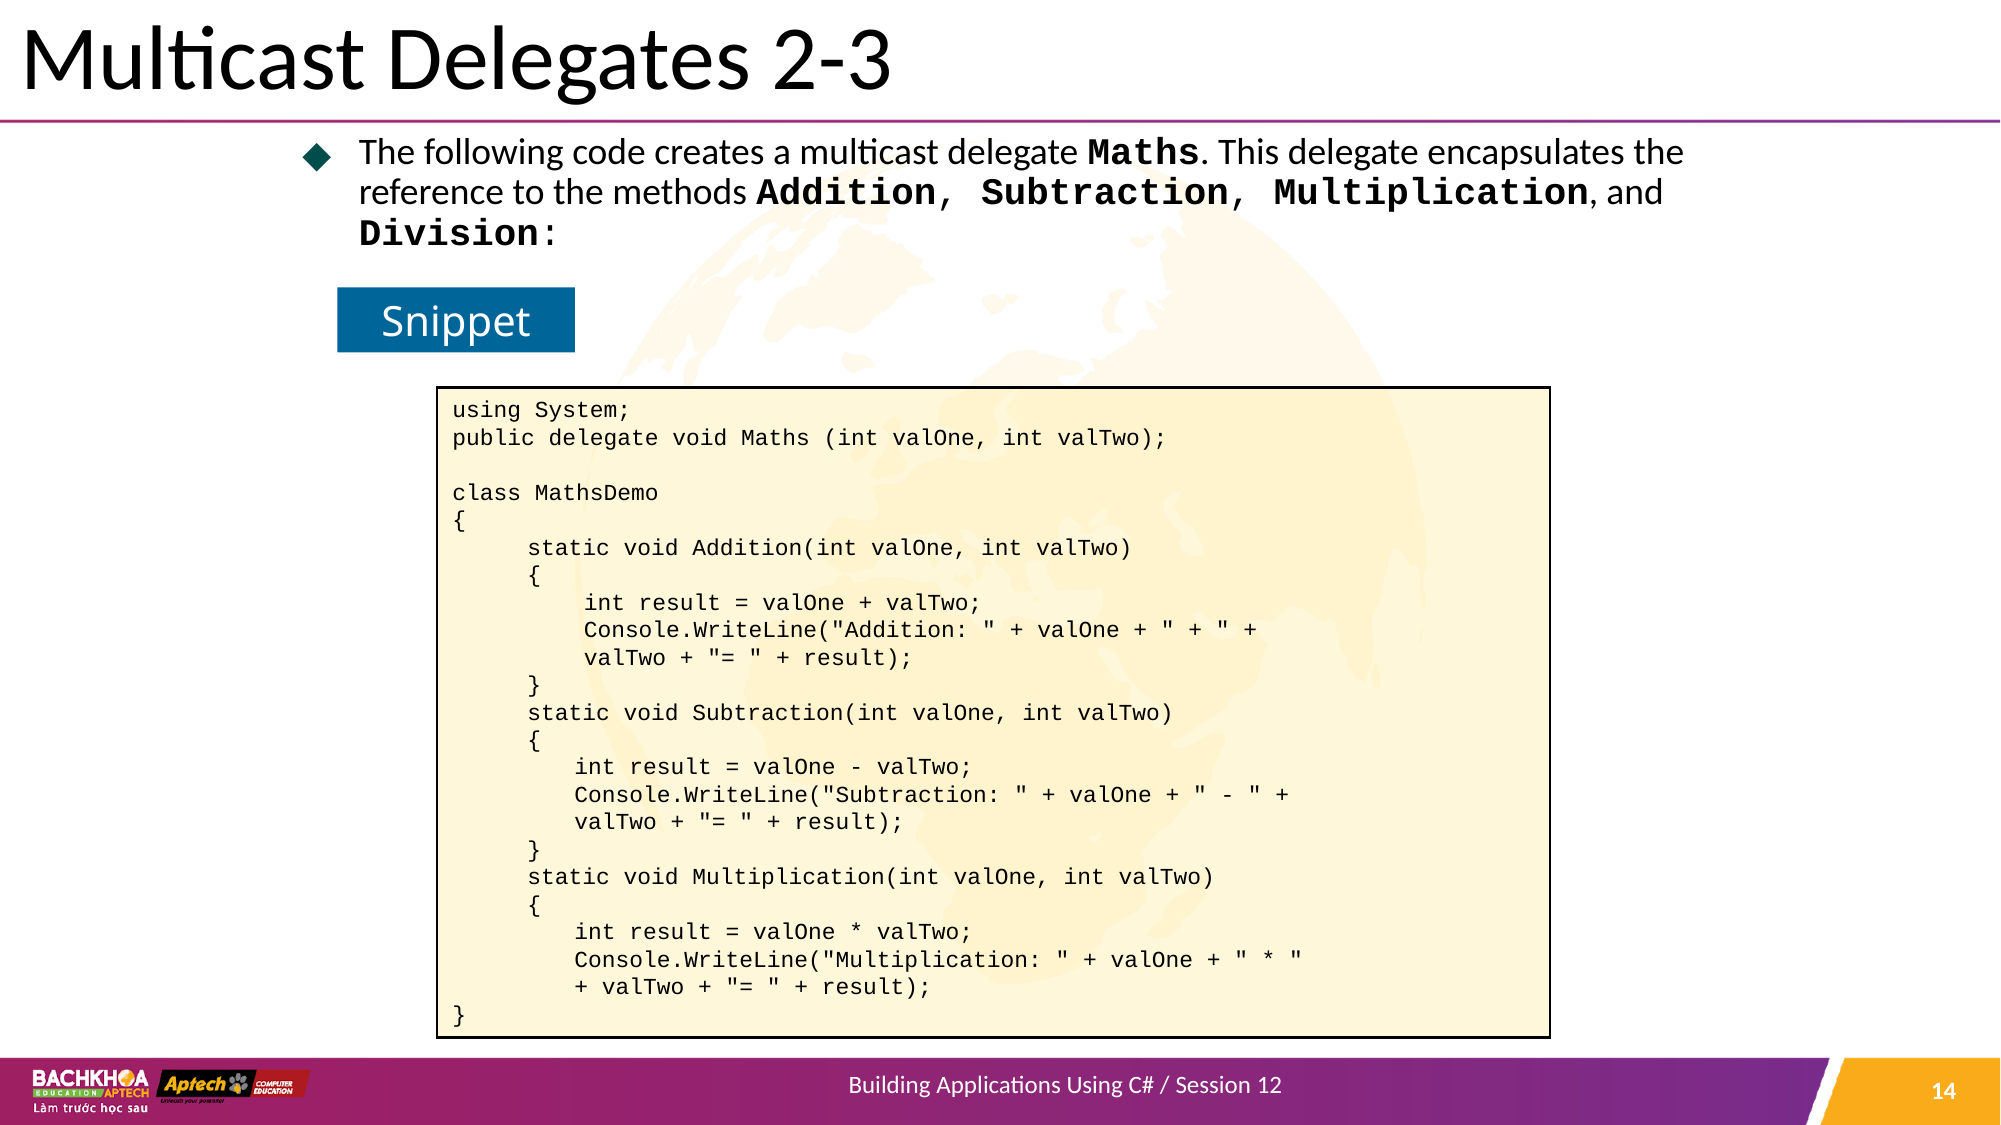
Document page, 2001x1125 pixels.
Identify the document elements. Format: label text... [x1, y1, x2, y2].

footer Building Applications Using C# / Session 12 [324, 1060, 1813, 1120]
picture [0, 0, 2001, 1125]
title Multicast Delegates 2-3 [5, 3, 1993, 116]
text_box The following code creates a multicast delegate Maths. This delegate encapsulates the reference to the methods Addition, Subtraction, Multiplication, and Division: [287, 124, 1750, 1050]
text_box Snippet [337, 287, 575, 353]
text_box using System; public delegate void Maths (int valOne, int valTwo); class MathsDemo { static void Addition(int valOne, int valTwo) { int result = valOne + valTwo; Console.WriteLine("Addition: " + valOne + " + " + valTwo + "= " + result); } static void Subtraction(int valOne, int valTwo) { int result = valOne - valTwo; Console.WriteLine("Subtraction: " + valOne + " - " + valTwo + "= " + result); } static void Multiplication(int valOne, int valTwo) { int result = valOne * valTwo; Console.WriteLine("Multiplication: " + valOne + " * " + valTwo + "= " + result); } [437, 387, 1550, 1038]
slide_number ‹#› [1899, 1059, 1988, 1120]
